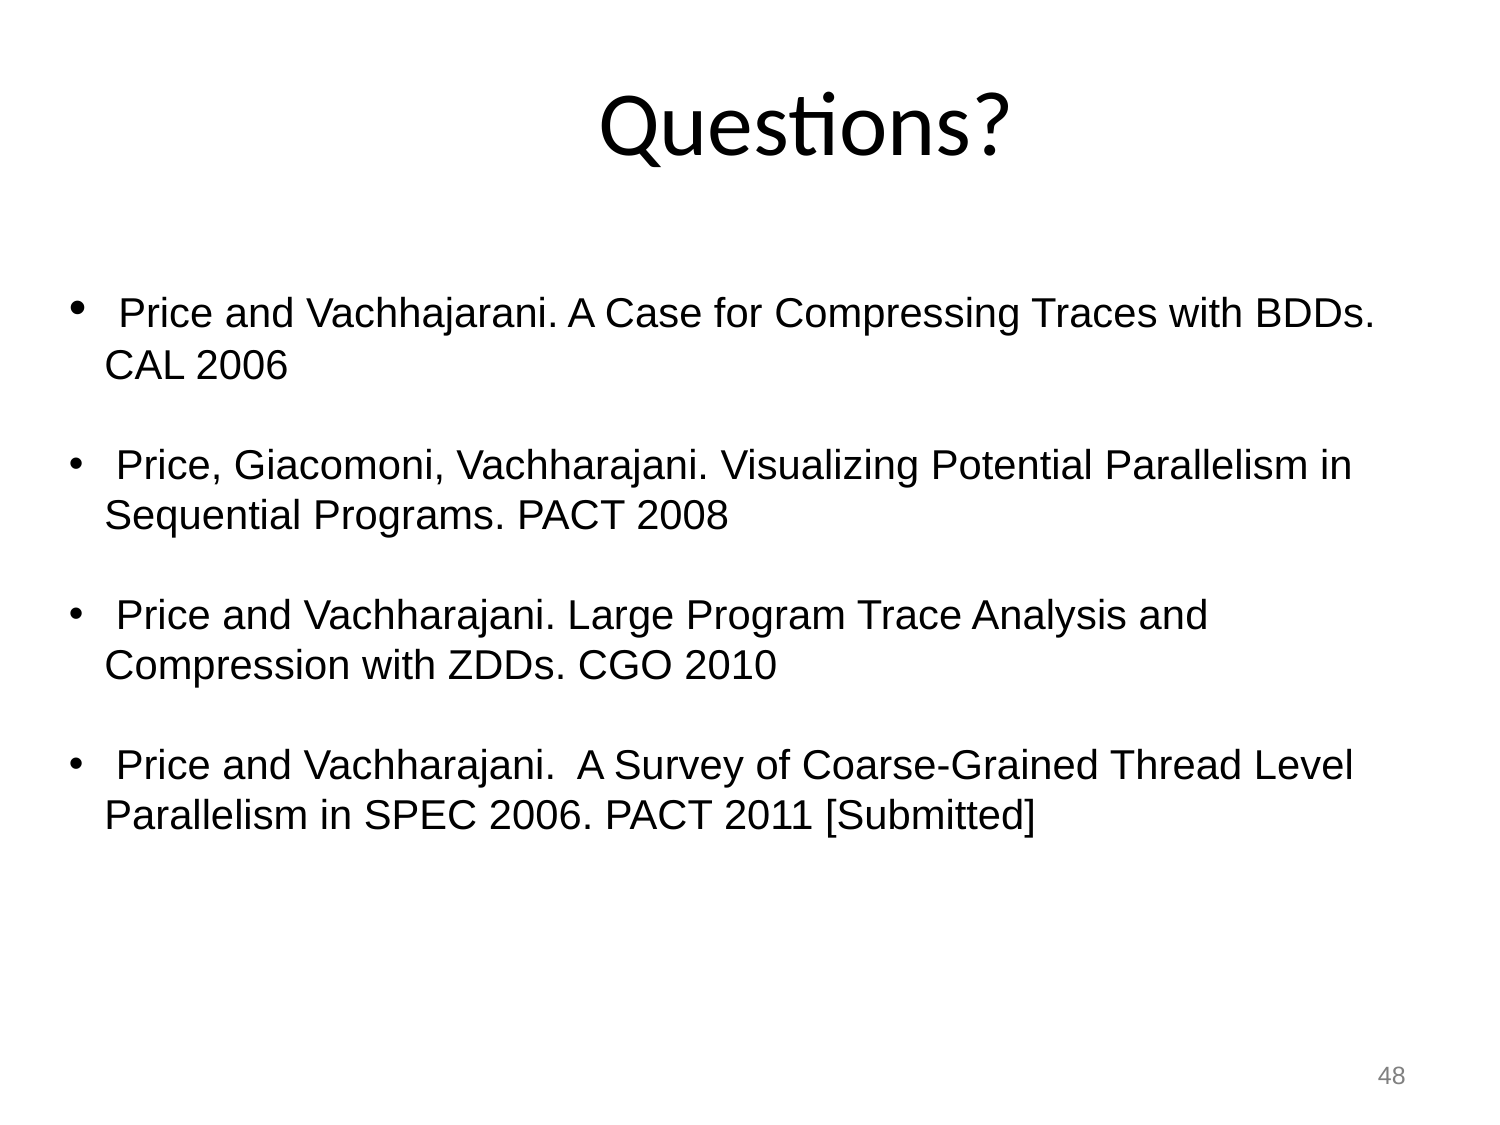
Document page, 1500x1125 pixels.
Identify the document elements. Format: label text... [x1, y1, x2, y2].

slide_number 48 [1070, 1044, 1421, 1105]
text_box Price and Vachhajarani. A Case for Compressing Traces with BDDs. CAL 2006 Price, Giacomoni, Vachharajani. Visualizing Potential Parallelism in Sequential Programs. PACT 2008 Price and Vachharajani. Large Program Trace Analysis and Compression with ZDDs. CGO 2010 Price and Vachharajani. A Survey of Coarse-Grained Thread Level Parallelism in SPEC 2006. PACT 2011 [Submitted] [54, 270, 1446, 846]
title Questions? [112, 24, 1500, 213]
